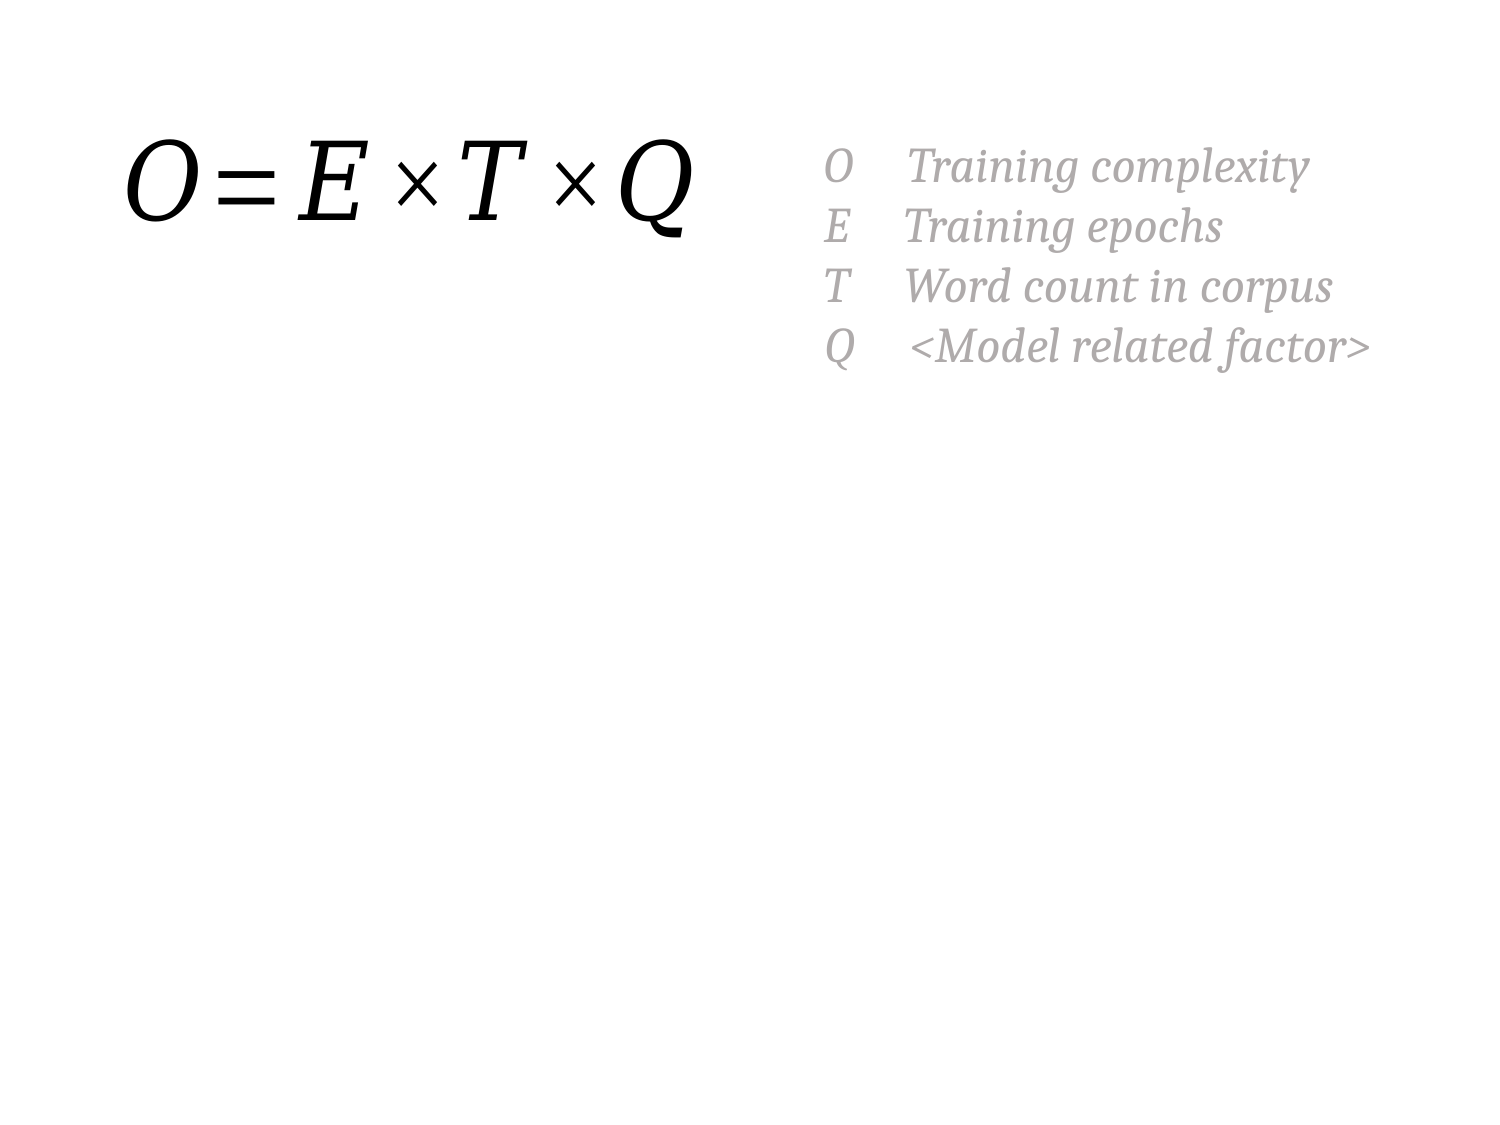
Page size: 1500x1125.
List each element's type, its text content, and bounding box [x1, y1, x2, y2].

text_box O Training complexity E Training epochs T Word count in corpus Q <Model related factor> [808, 125, 1402, 381]
